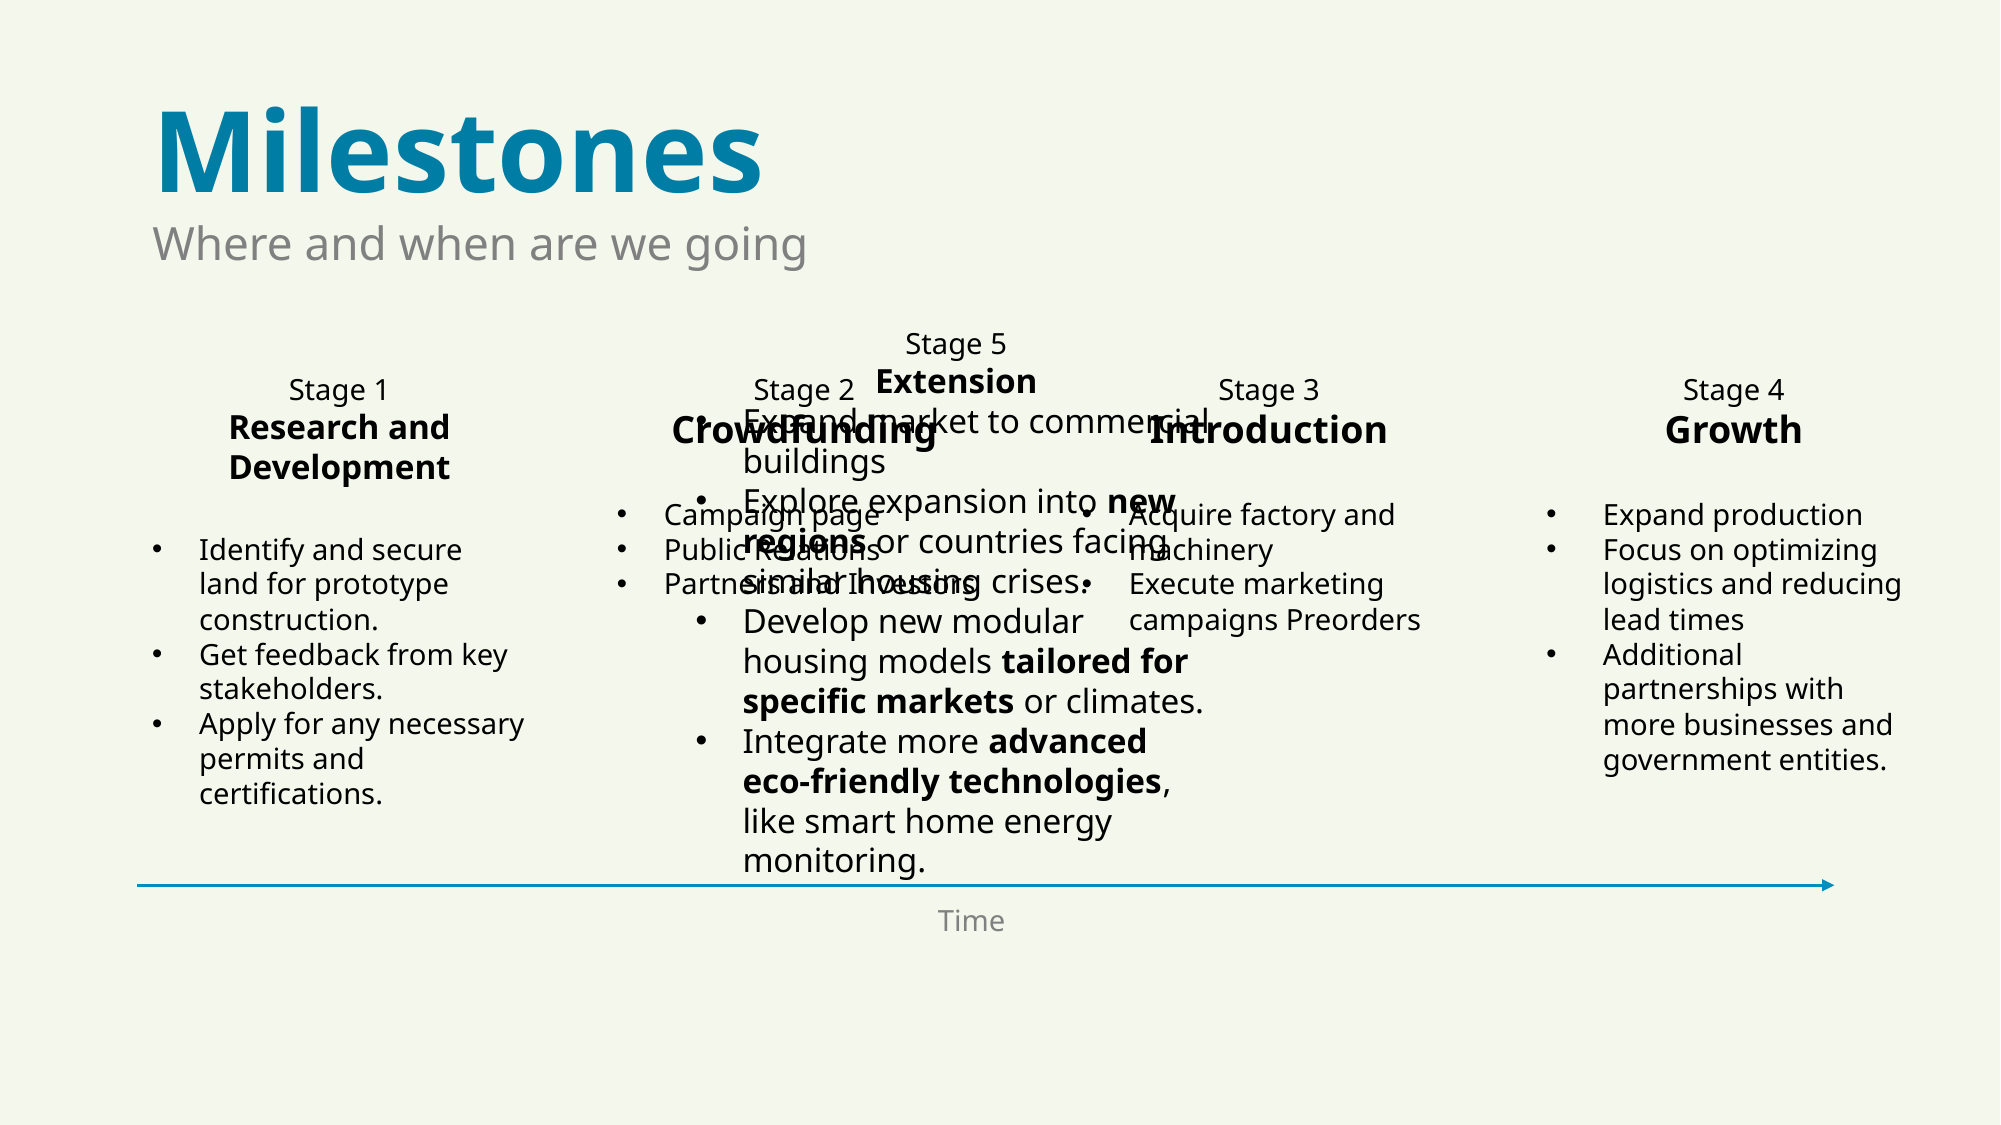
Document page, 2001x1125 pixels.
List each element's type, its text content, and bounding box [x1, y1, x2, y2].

title Milestones Where and when are we going [137, 59, 1863, 278]
text_box Stage 3 Introduction Acquire factory and machinery Execute marketing campaigns Preorders [1232, 363, 1472, 689]
text_box Stage 2 Crowdfunding Campaign page Public Relations Partners and Investors [602, 363, 680, 654]
text_box Stage 5 Extension Expand market to commercial buildings Explore expansion into new regions or countries facing similar housing crises. Develop new modular housing models tailored for specific markets or climates. Integrate more advanced eco-friendly technologies, like smart home energy monitoring. [680, 318, 1232, 885]
text_box Stage 4 Growth Expand production Focus on optimizing logistics and reducing lead times Additional partnerships with more businesses and government entities. [1531, 363, 1937, 829]
text_box Stage 1 Research and Development Identify and secure land for prototype construction. Get feedback from key stakeholders. Apply for any necessary permits and certifications. [137, 363, 542, 818]
text_box Time [923, 895, 1049, 945]
